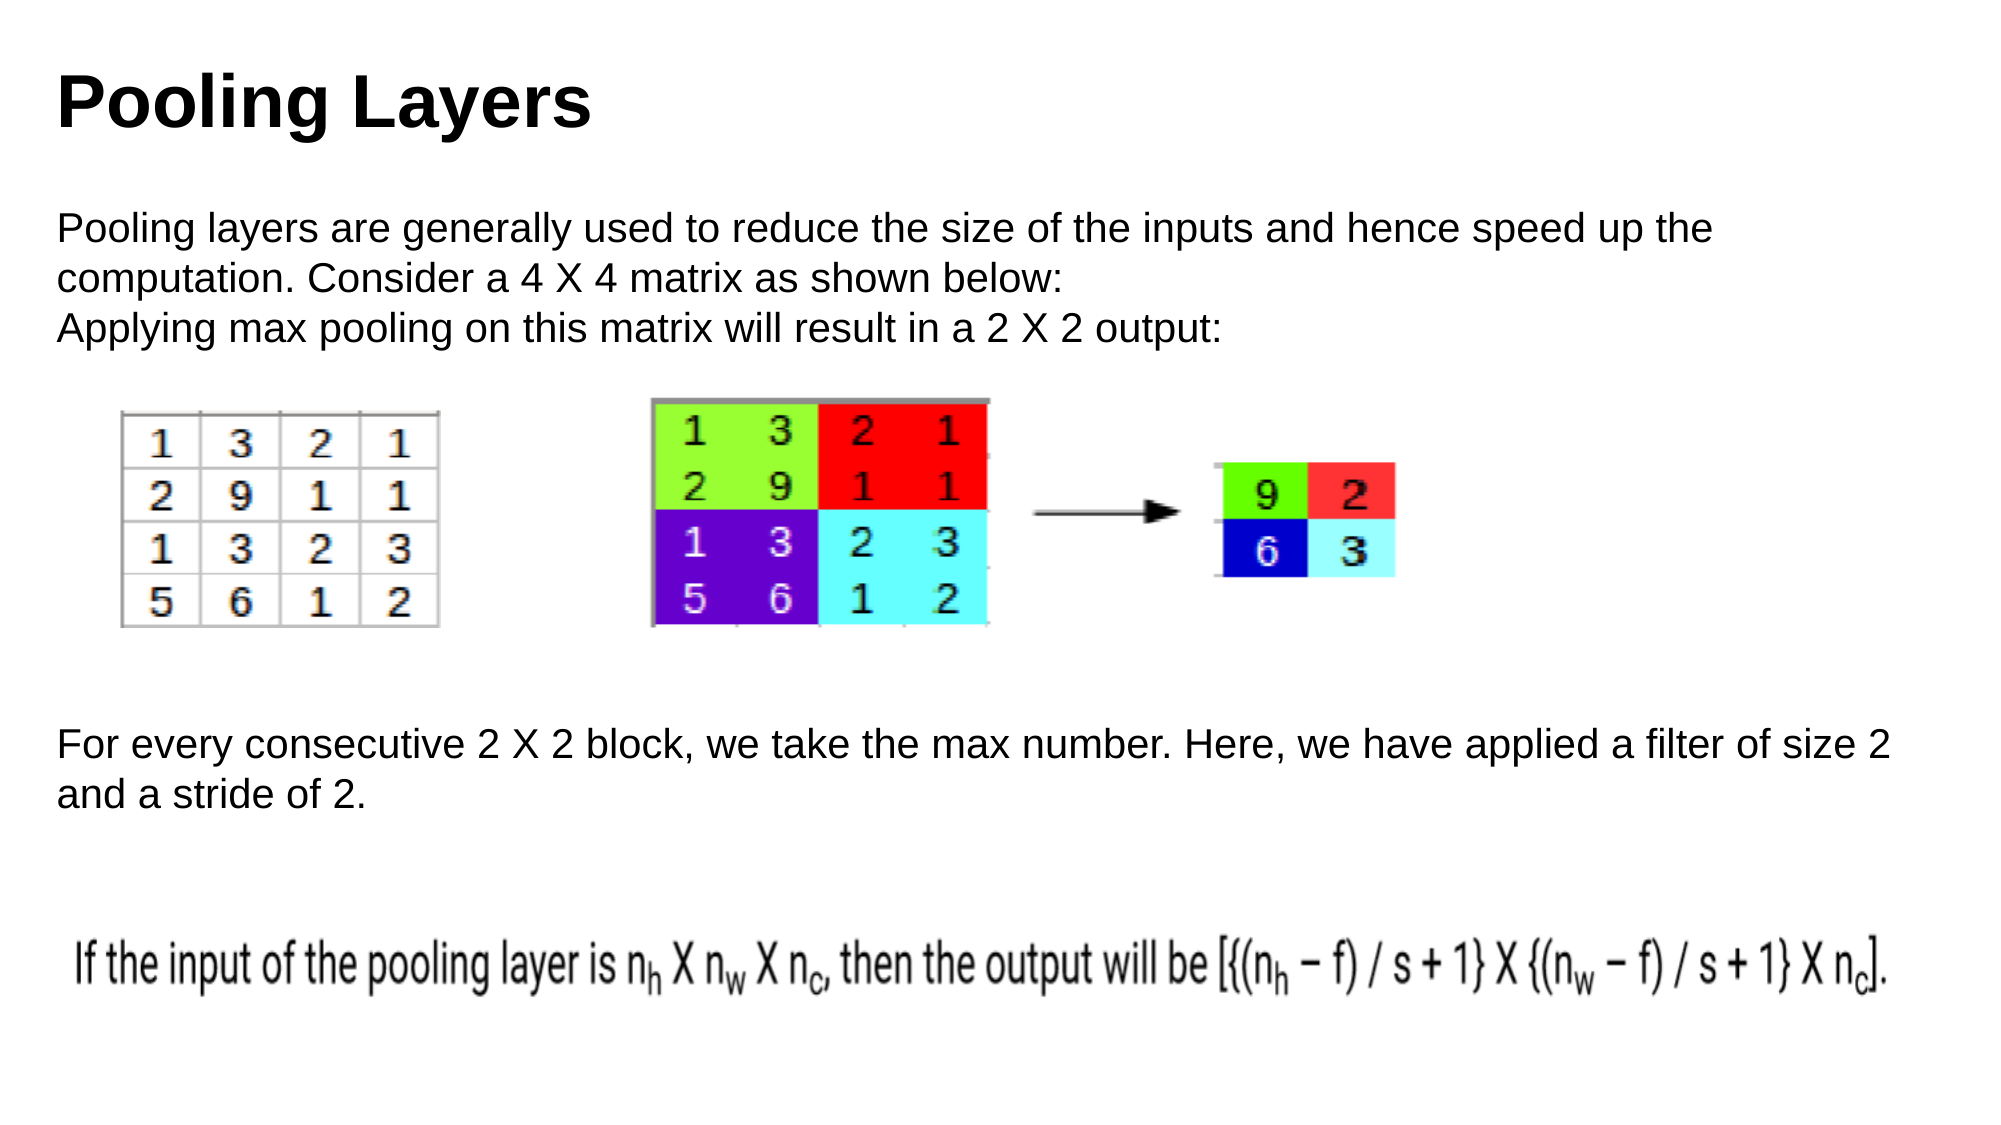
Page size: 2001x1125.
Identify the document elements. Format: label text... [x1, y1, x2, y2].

text_box Pooling Layers [41, 45, 615, 152]
picture [647, 384, 1406, 634]
text_box For every consecutive 2 X 2 block, we take the max number. Here, we have applied a filter of size 2 and a stride of 2. [41, 709, 1972, 826]
picture [41, 867, 1930, 1060]
picture [119, 405, 441, 629]
text_box Pooling layers are generally used to reduce the size of the inputs and hence speed up the computation. Consider a 4 X 4 matrix as shown below: Applying max pooling on this matrix will result in a 2 X 2 output: [41, 193, 1972, 411]
